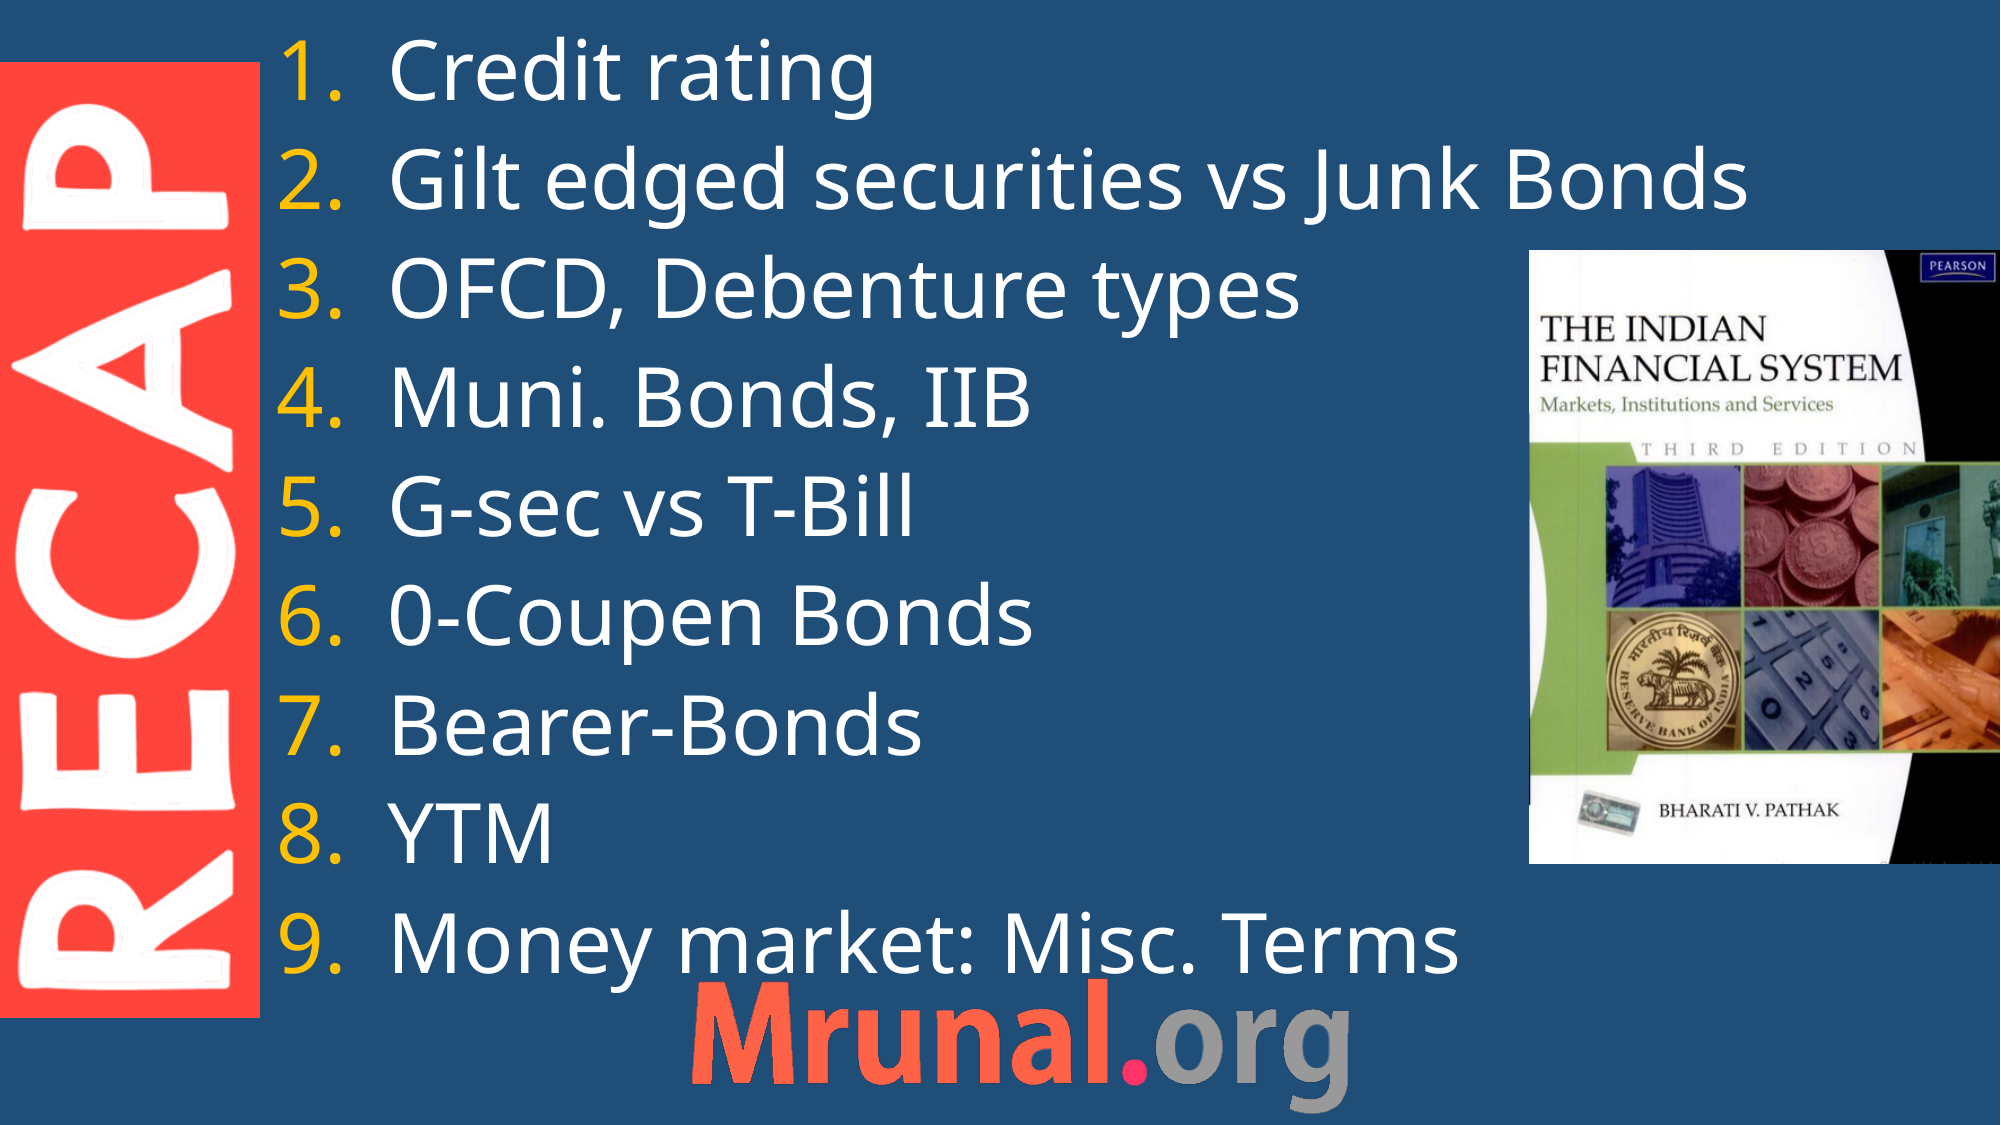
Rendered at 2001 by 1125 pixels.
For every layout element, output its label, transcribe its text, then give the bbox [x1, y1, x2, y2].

picture [683, 1014, 1354, 1125]
list Credit rating Gilt edged securities vs Junk Bonds OFCD, Debenture types Muni. Bonds, IIB G-sec vs T-Bill 0-Coupen Bonds Bearer-Bonds YTM Money market: Misc. Terms [261, 20, 1909, 1014]
picture [1528, 250, 2000, 865]
picture [0, 63, 260, 1017]
